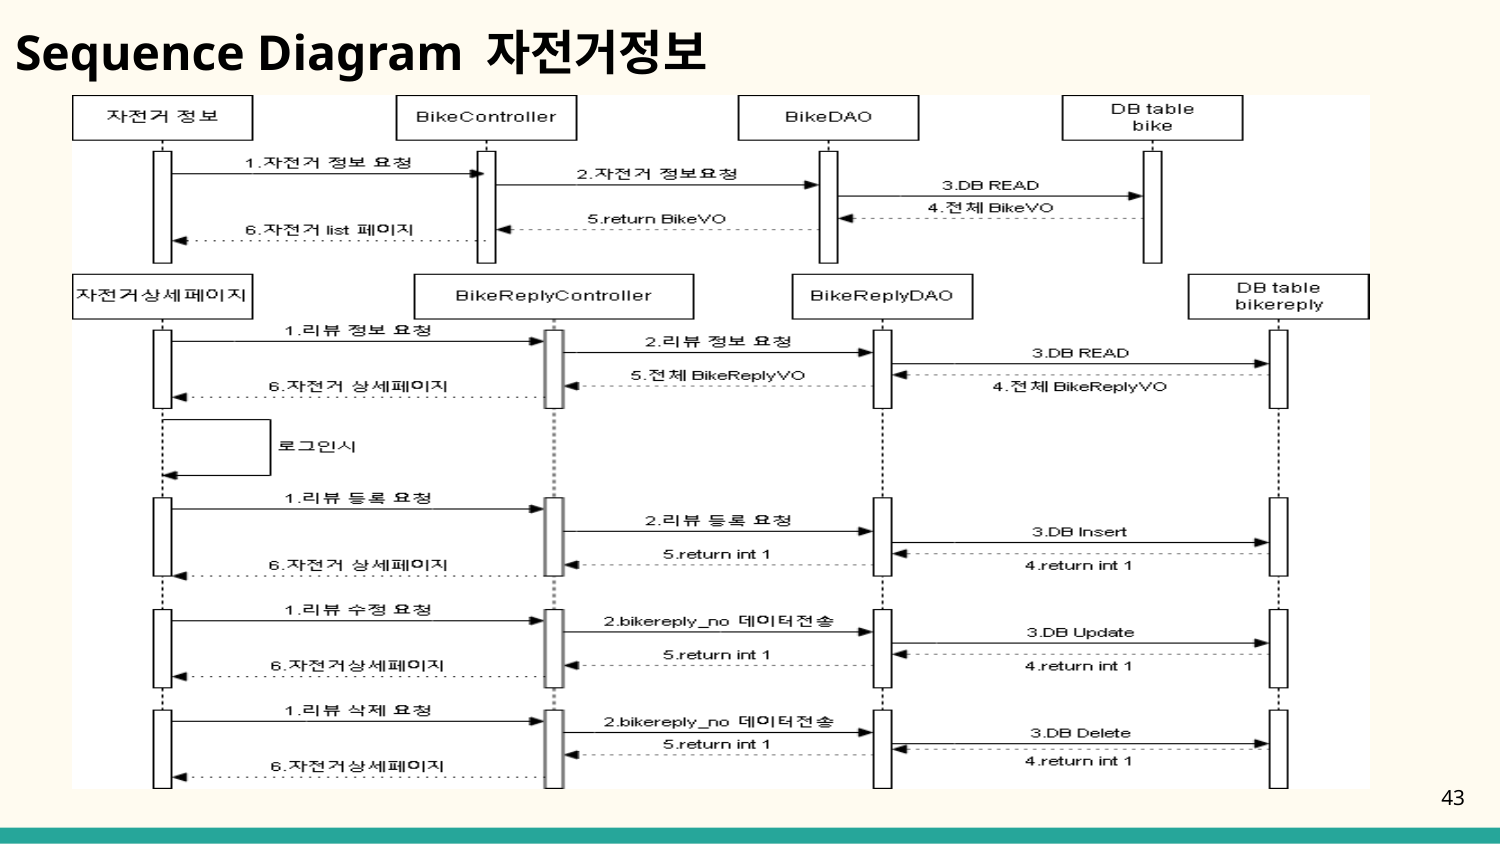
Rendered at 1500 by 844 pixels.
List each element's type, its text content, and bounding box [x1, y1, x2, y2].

picture [72, 95, 1370, 790]
slide_number ‹#› [1389, 764, 1480, 830]
title Sequence Diagram 자전거정보 [0, 0, 1398, 101]
